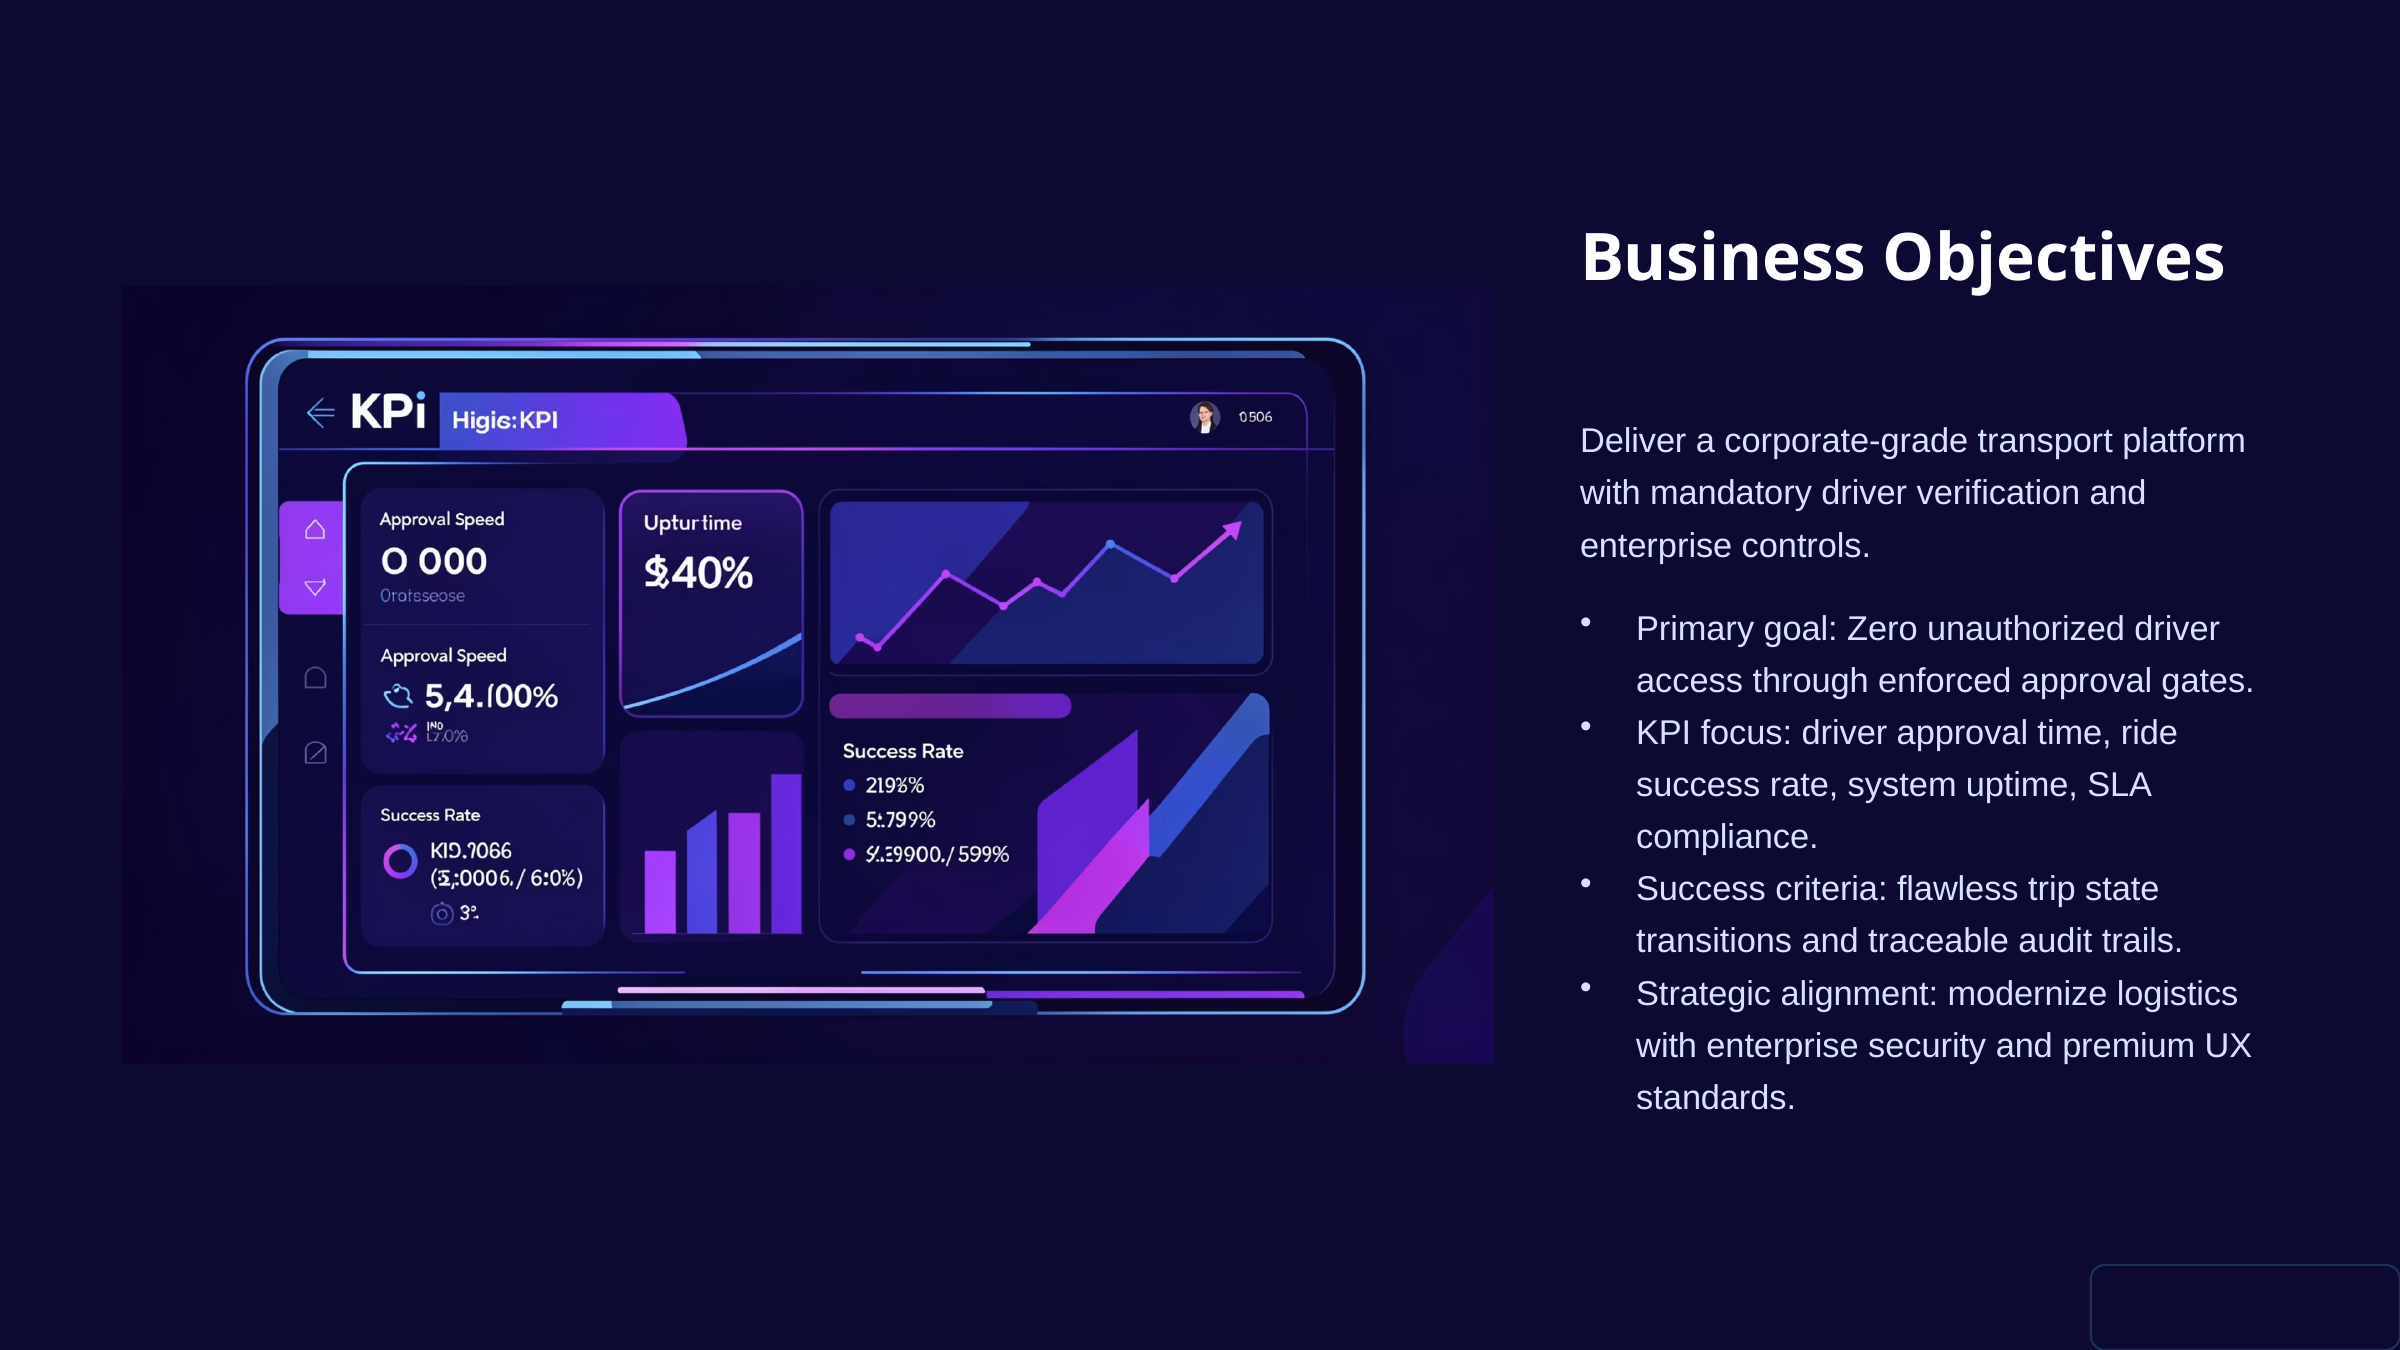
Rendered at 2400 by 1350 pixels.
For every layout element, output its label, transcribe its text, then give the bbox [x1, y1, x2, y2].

picture [122, 286, 1494, 1064]
text_box Deliver a corporate‑grade transport platform with mandatory driver verification and enterprise controls. [1580, 407, 2279, 567]
text_box Business Objectives [1580, 211, 2279, 377]
text_box [2089, 1263, 2400, 1350]
text_box Primary goal: Zero unauthorized driver access through enforced approval gates. KPI focus: driver approval time, ride success rate, system uptime, SLA compliance. Success criteria: flawless trip state transitions and traceable audit trails. Strategic alignment: modernize logistics with enterprise security and premium UX standards. [1580, 595, 2279, 1159]
